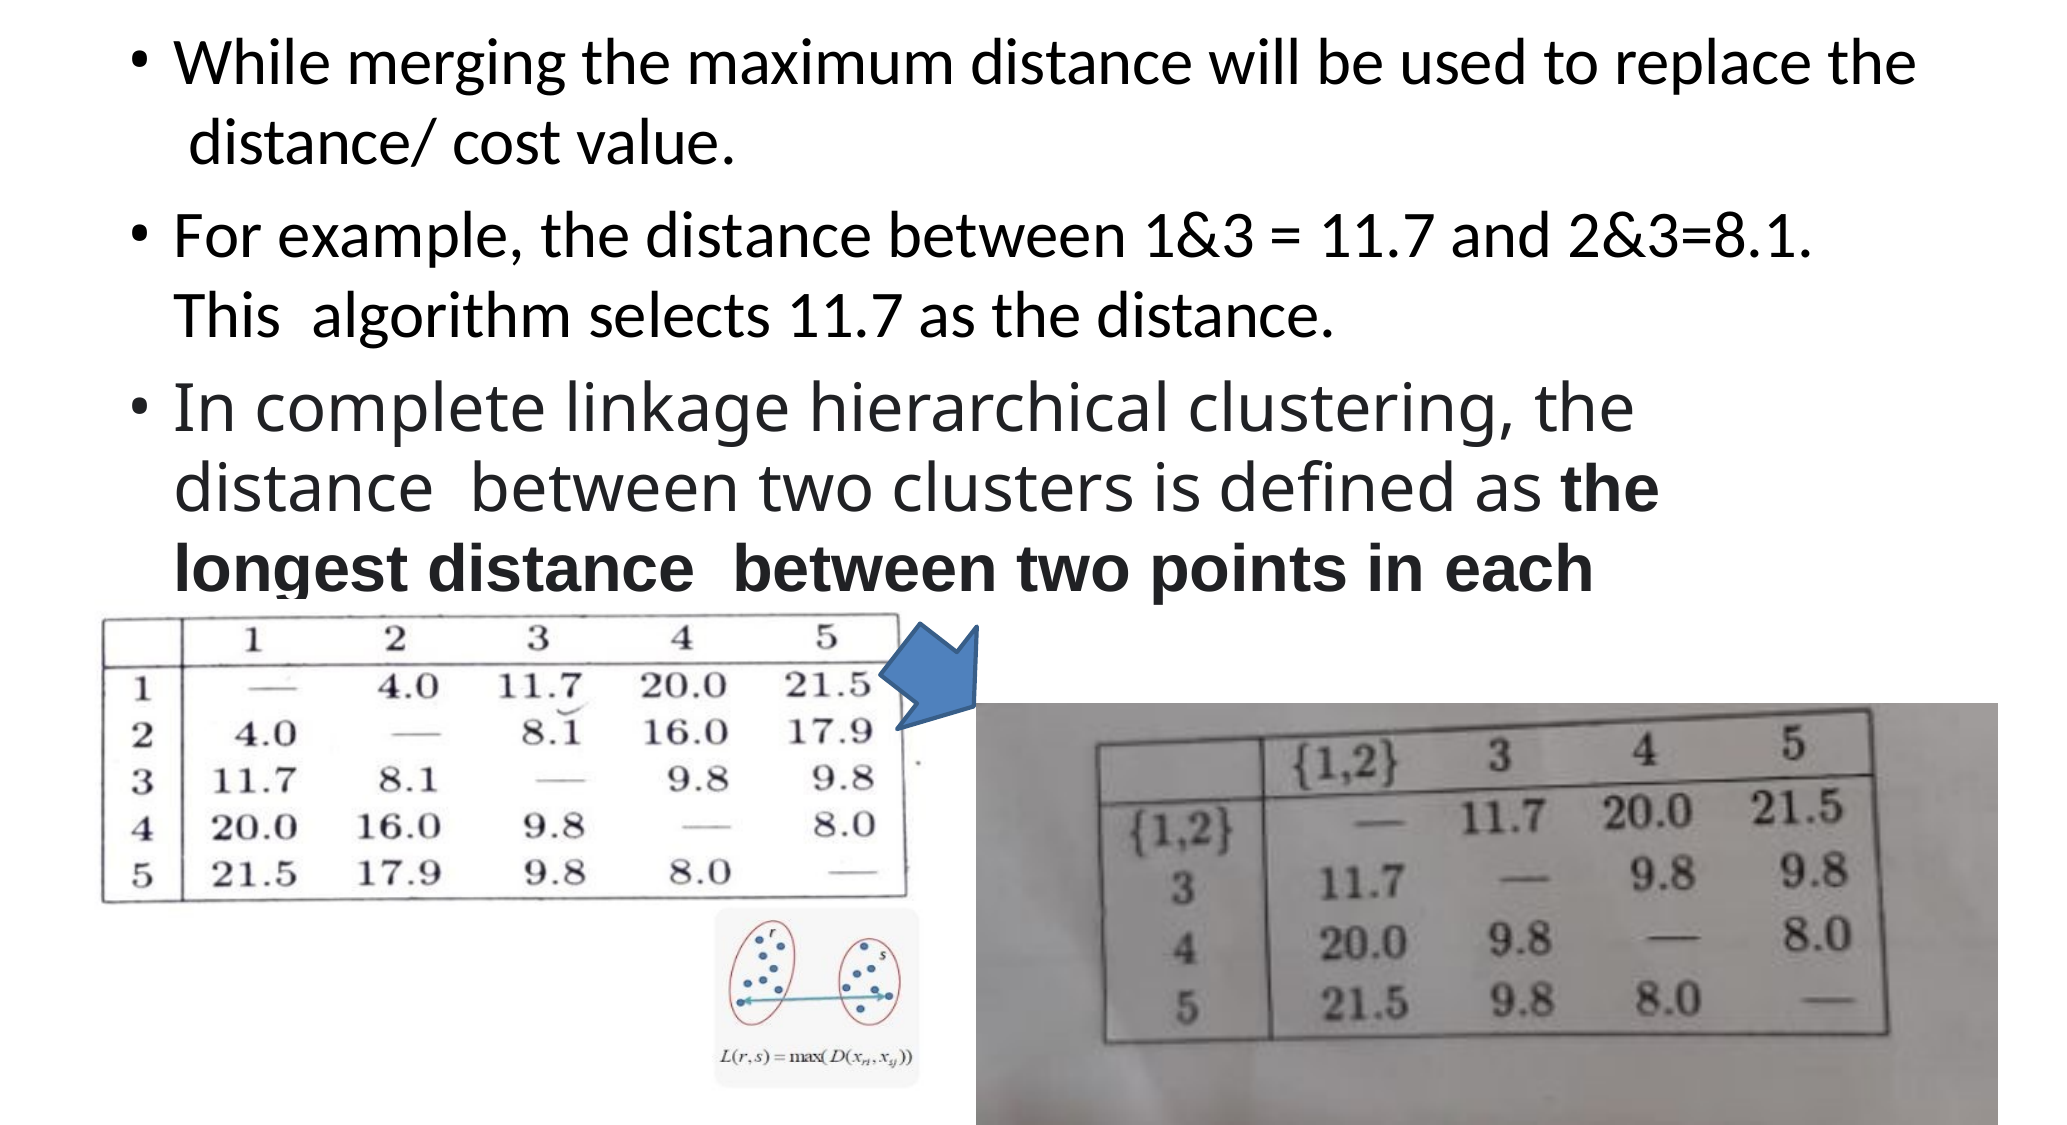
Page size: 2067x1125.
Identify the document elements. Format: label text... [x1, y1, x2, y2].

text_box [71, 599, 1999, 1125]
text_box While merging the maximum distance will be used to replace the distance/ cost value. For example, the distance between 1&3 = 11.7 and 2&3=8.1. This algorithm selects 11.7 as the distance. In complete linkage hierarchical clustering, the distance between two clusters is defined as the longest distance between two points in each cluster. [125, 16, 1952, 599]
